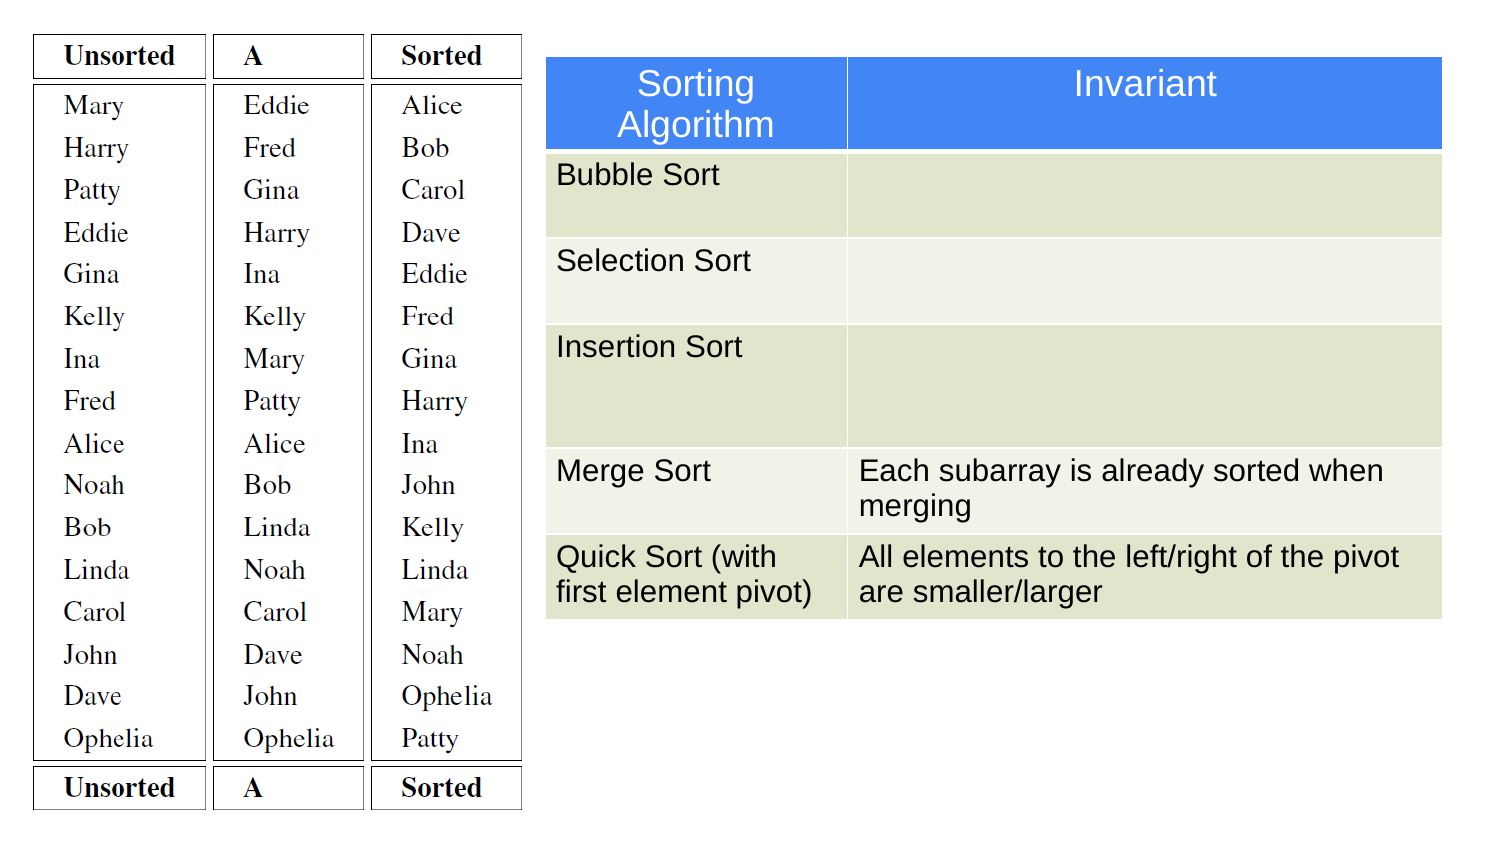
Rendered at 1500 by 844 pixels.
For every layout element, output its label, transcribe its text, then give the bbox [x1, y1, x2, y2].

table_cell [848, 154, 1442, 237]
table_cell Selection Sort [546, 239, 847, 323]
table_header Invariant [848, 57, 1442, 149]
picture [33, 34, 206, 810]
table_cell Quick Sort (with first element pivot) [546, 535, 847, 619]
table_cell [848, 239, 1442, 323]
table_cell Insertion Sort [546, 325, 847, 447]
table_cell [848, 325, 1442, 447]
table_cell Merge Sort [546, 449, 847, 533]
picture [213, 34, 364, 810]
table_header Sorting Algorithm [546, 57, 847, 149]
picture [371, 34, 522, 810]
table_cell All elements to the left/right of the pivot are smaller/larger [848, 535, 1442, 619]
table_cell Bubble Sort [546, 154, 847, 237]
table_cell Each subarray is already sorted when merging [848, 449, 1442, 533]
